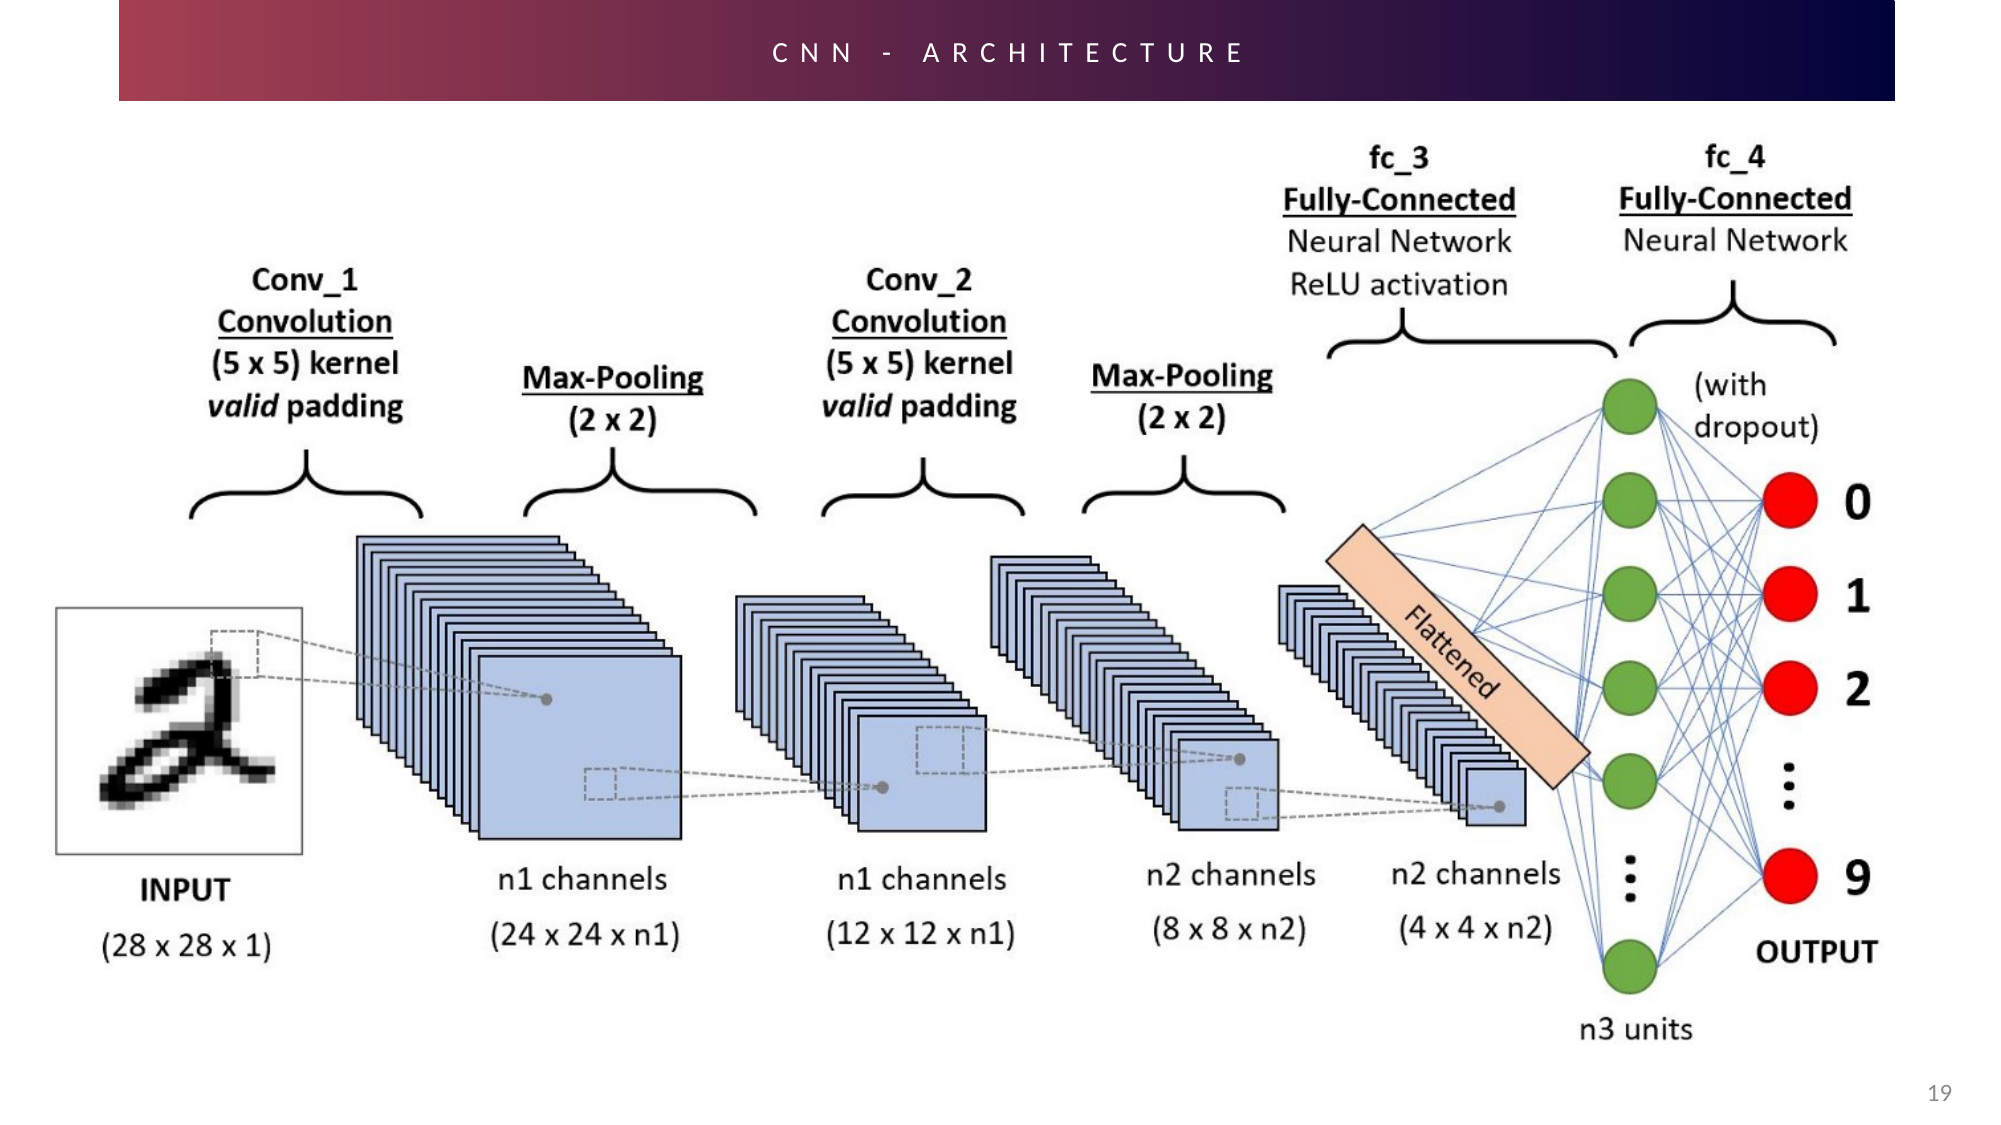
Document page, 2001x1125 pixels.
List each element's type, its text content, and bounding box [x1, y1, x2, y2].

picture [50, 101, 1906, 1094]
slide_number 19 [1894, 1061, 1968, 1121]
list CNN - Architecture [119, 0, 1895, 101]
